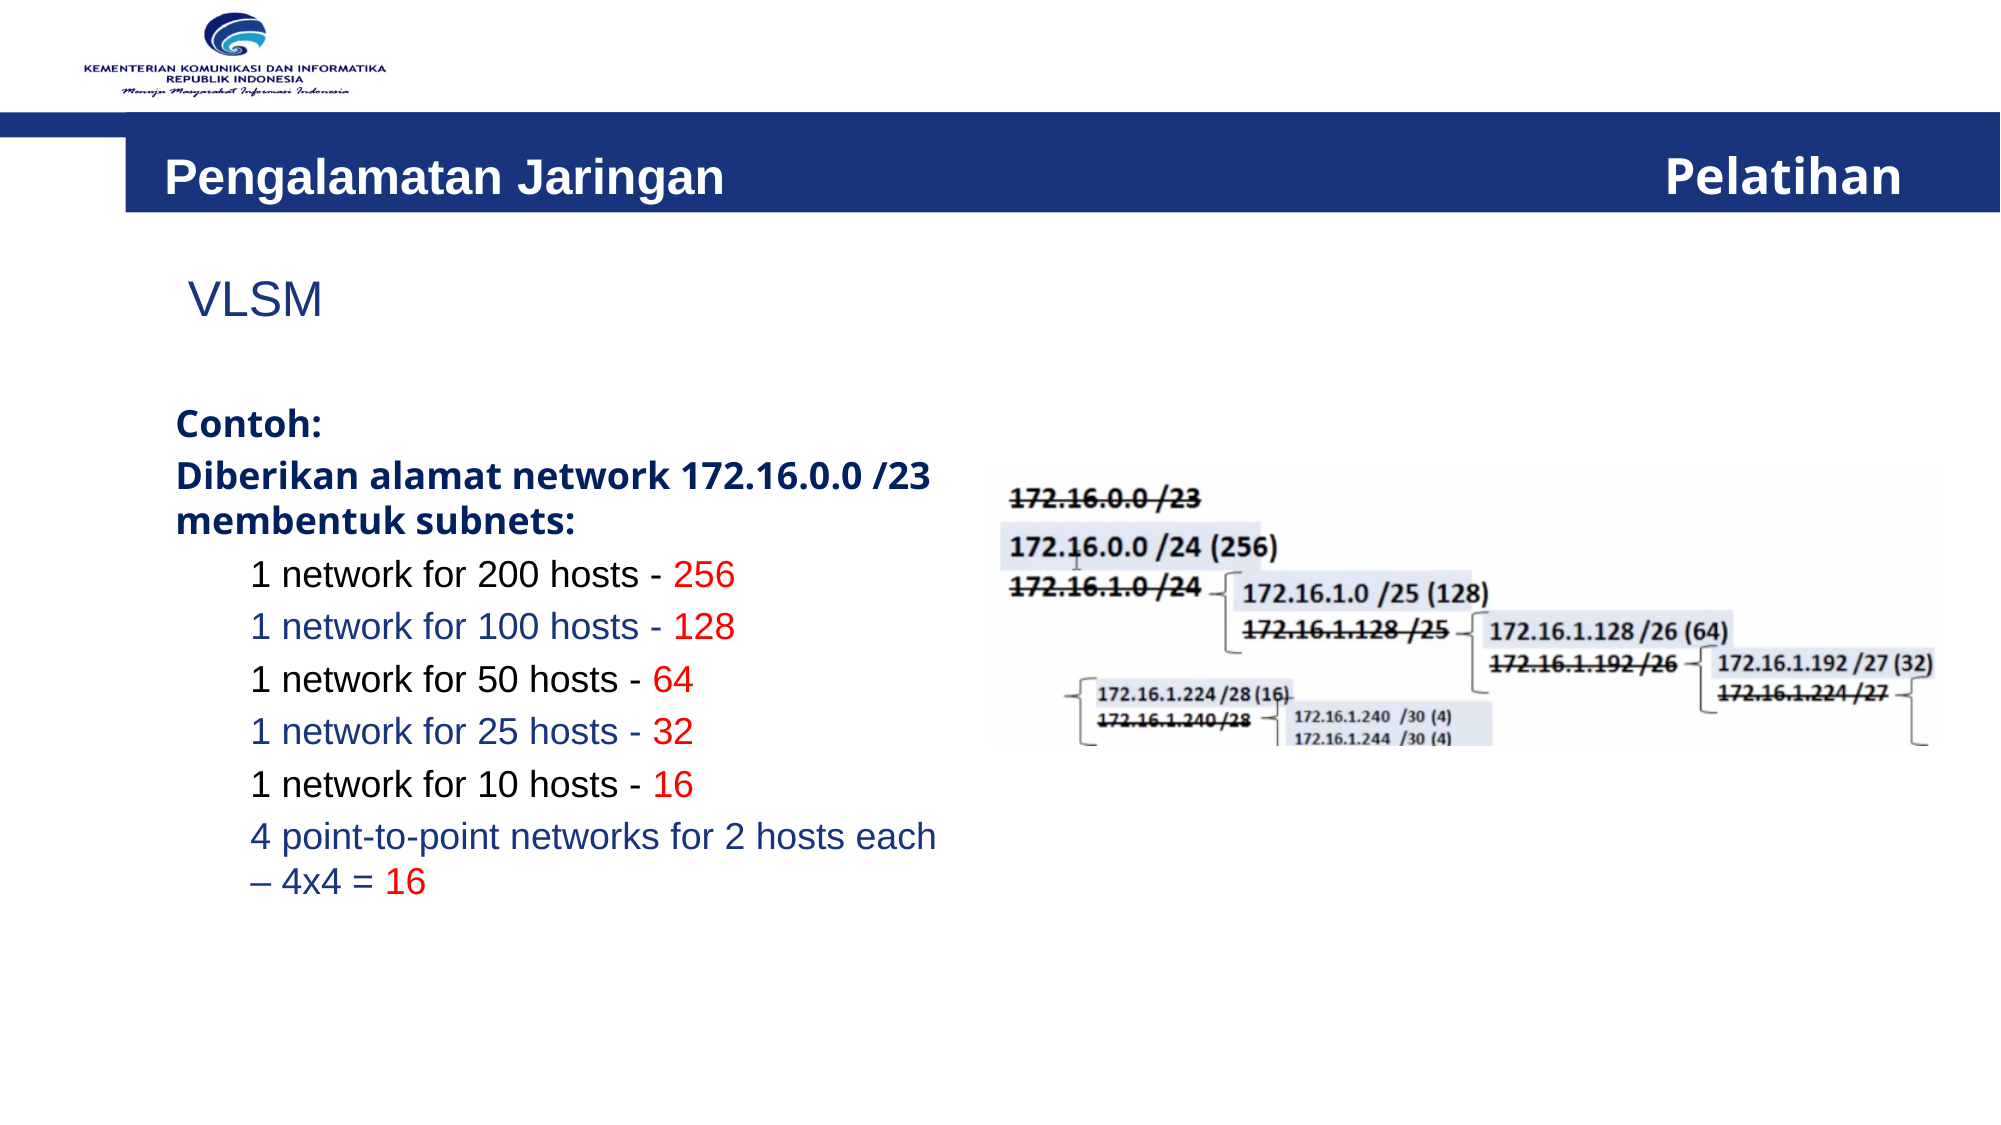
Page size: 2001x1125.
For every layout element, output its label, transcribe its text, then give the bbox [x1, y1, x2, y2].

picture [66, 5, 399, 100]
text_box Contoh: Diberikan alamat network 172.16.0.0 /23 membentuk subnets: 1 network for 200 hosts - 256 1 network for 100 hosts - 128 1 network for 50 hosts - 64 1 network for 25 hosts - 32 1 network for 10 hosts - 16 4 point-to-point networks for 2 hosts each – 4x4 = 16 [160, 479, 976, 910]
text_box Pengalamatan Jaringan Pelatihan [149, 137, 1957, 212]
picture [987, 467, 1939, 747]
text_box VLSM [173, 267, 1886, 439]
